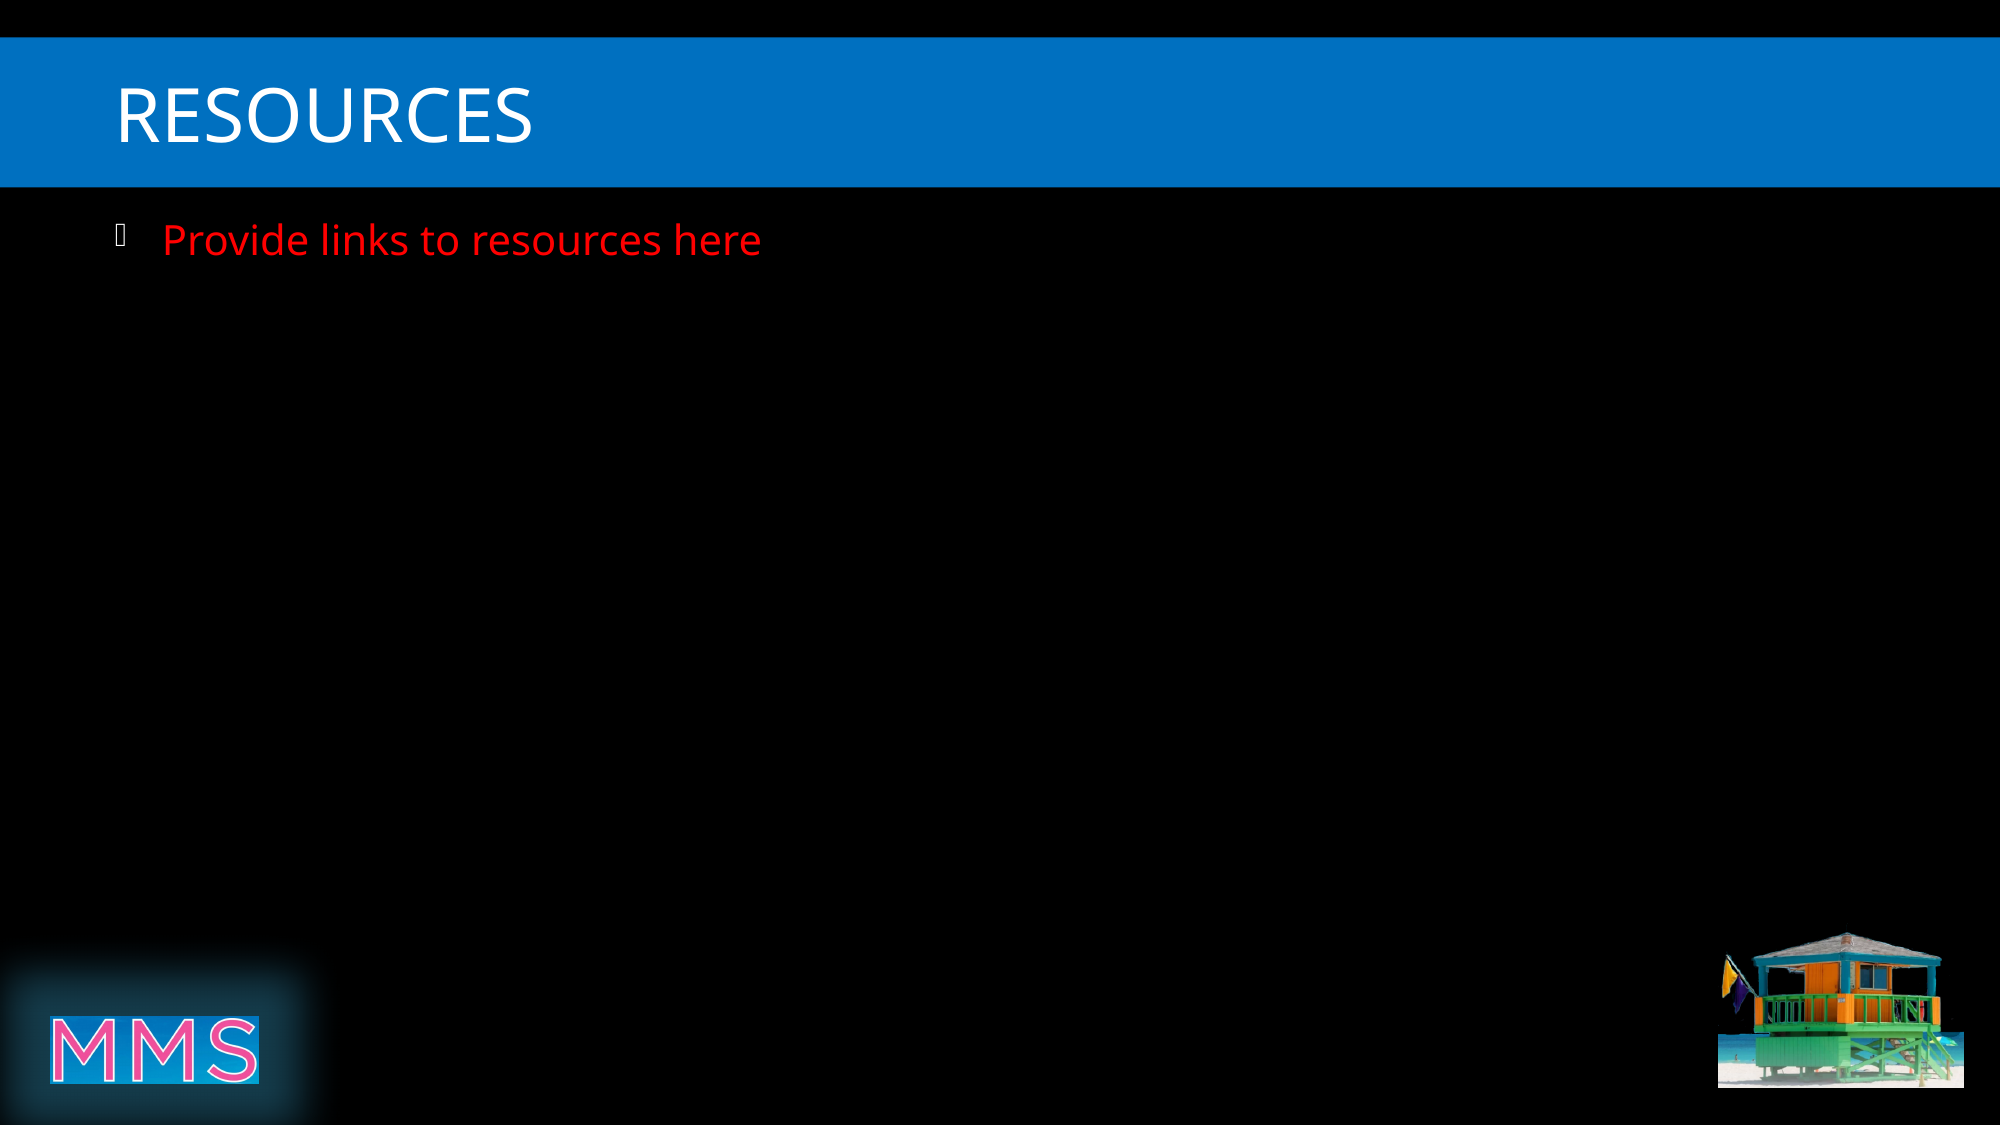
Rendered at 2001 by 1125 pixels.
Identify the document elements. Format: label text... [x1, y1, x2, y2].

list Provide links to resources here [99, 206, 1900, 994]
picture [1718, 918, 1964, 1088]
title Resources [99, 37, 1900, 188]
picture [50, 1016, 259, 1084]
